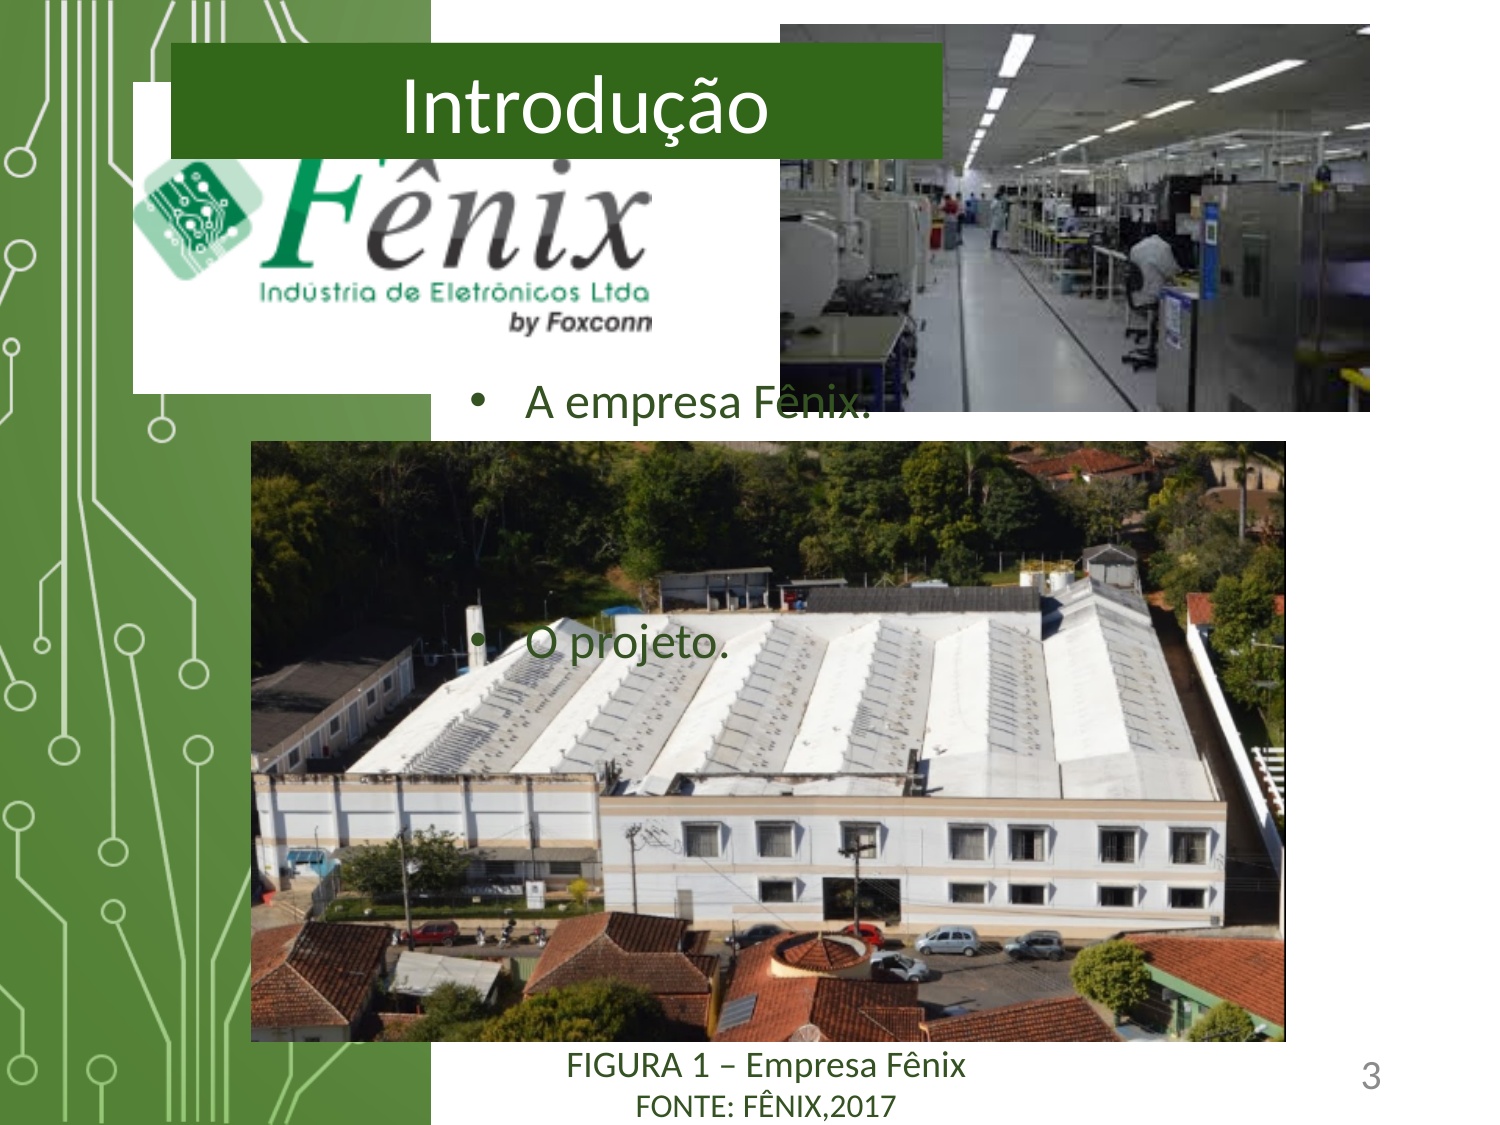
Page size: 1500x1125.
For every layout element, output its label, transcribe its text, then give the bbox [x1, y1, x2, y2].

picture [780, 24, 1370, 412]
slide_number 3 [1142, 1042, 1397, 1103]
text_box A empresa Fênix. O projeto. [454, 241, 1425, 857]
picture [0, 0, 1286, 1125]
text_box FIGURA 1 – Empresa Fênix FONTE: FÊNIX,2017 [431, 1042, 1142, 1125]
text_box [171, 42, 943, 159]
